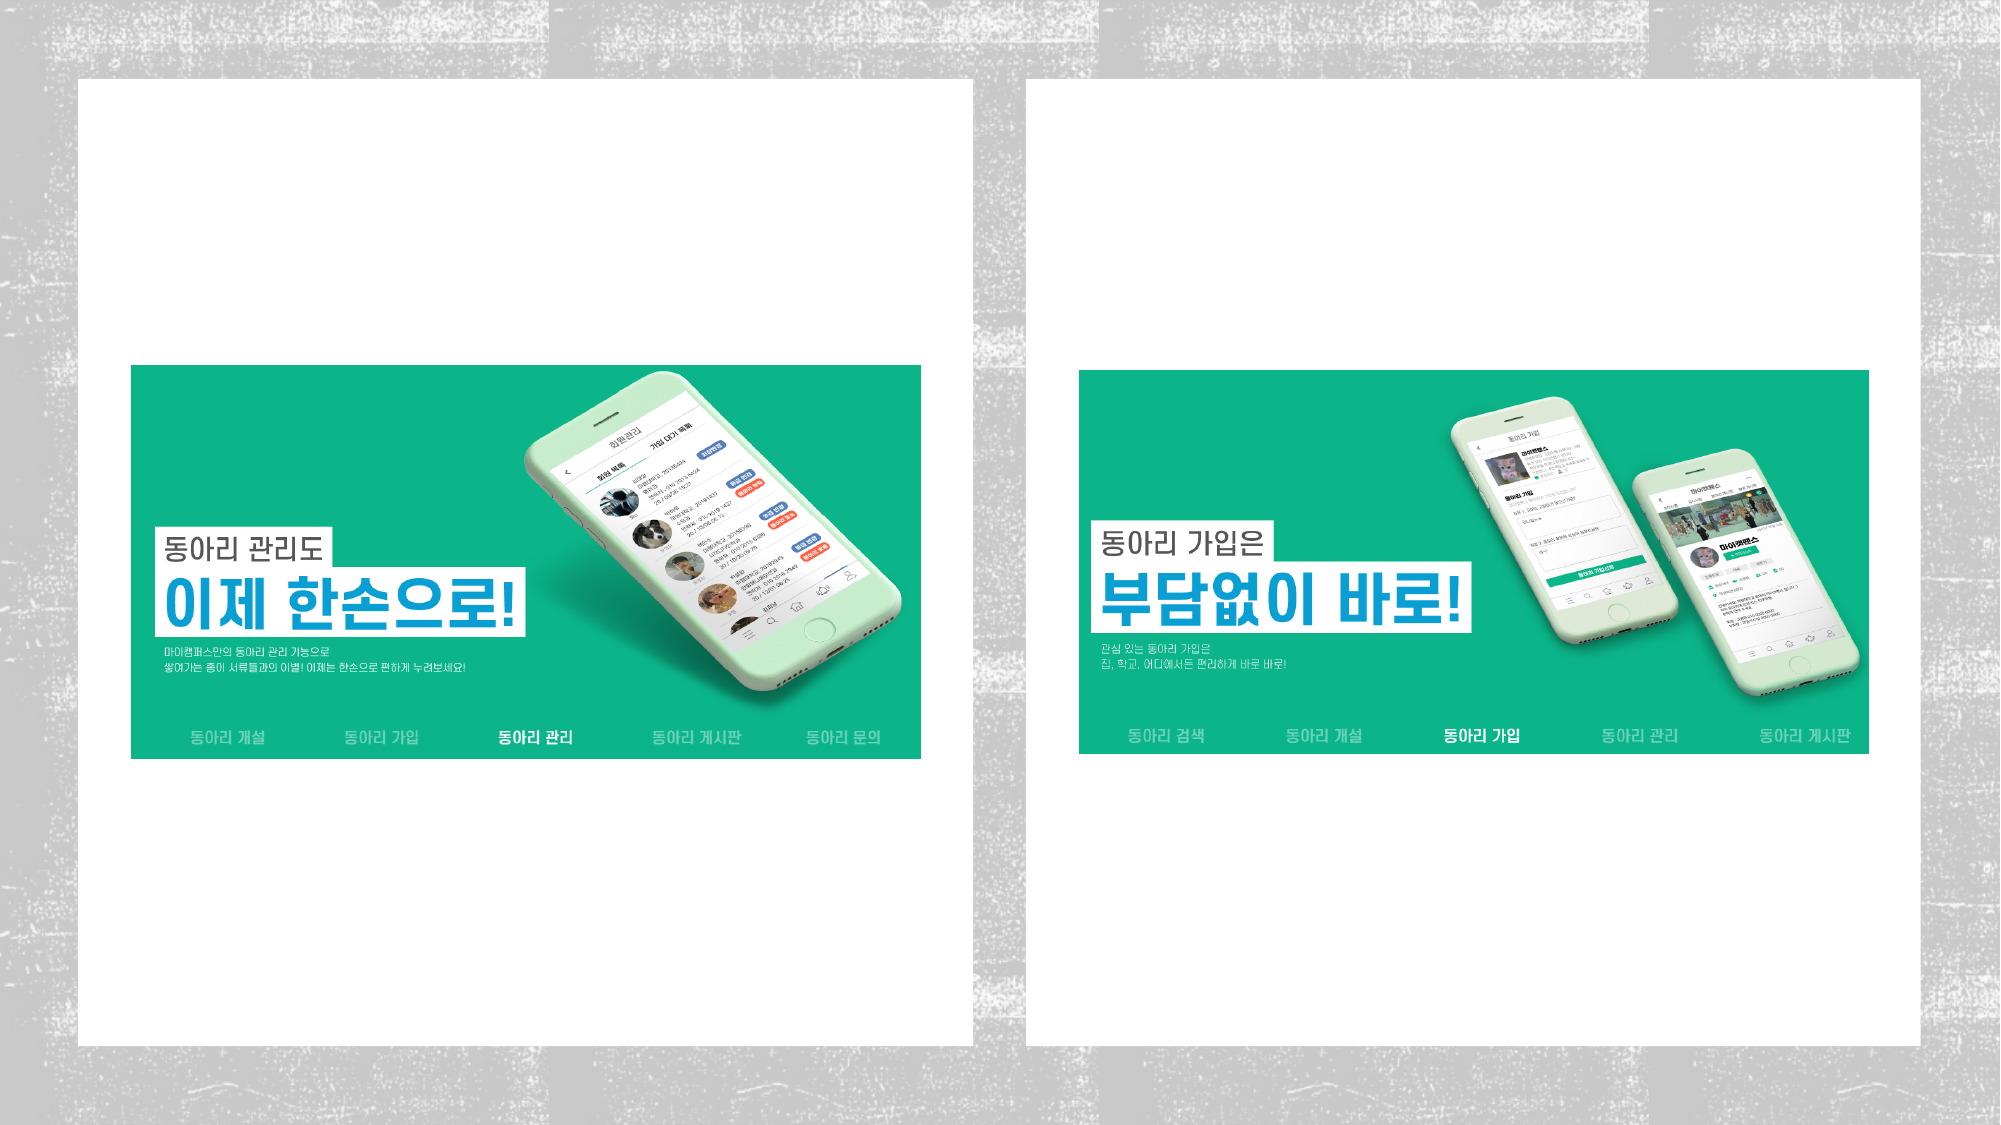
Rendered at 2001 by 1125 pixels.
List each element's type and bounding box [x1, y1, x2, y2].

picture [1079, 370, 1869, 754]
picture [131, 365, 921, 759]
text_box [0, 0, 2000, 1125]
text_box [1025, 78, 1922, 1047]
text_box [77, 78, 974, 1047]
